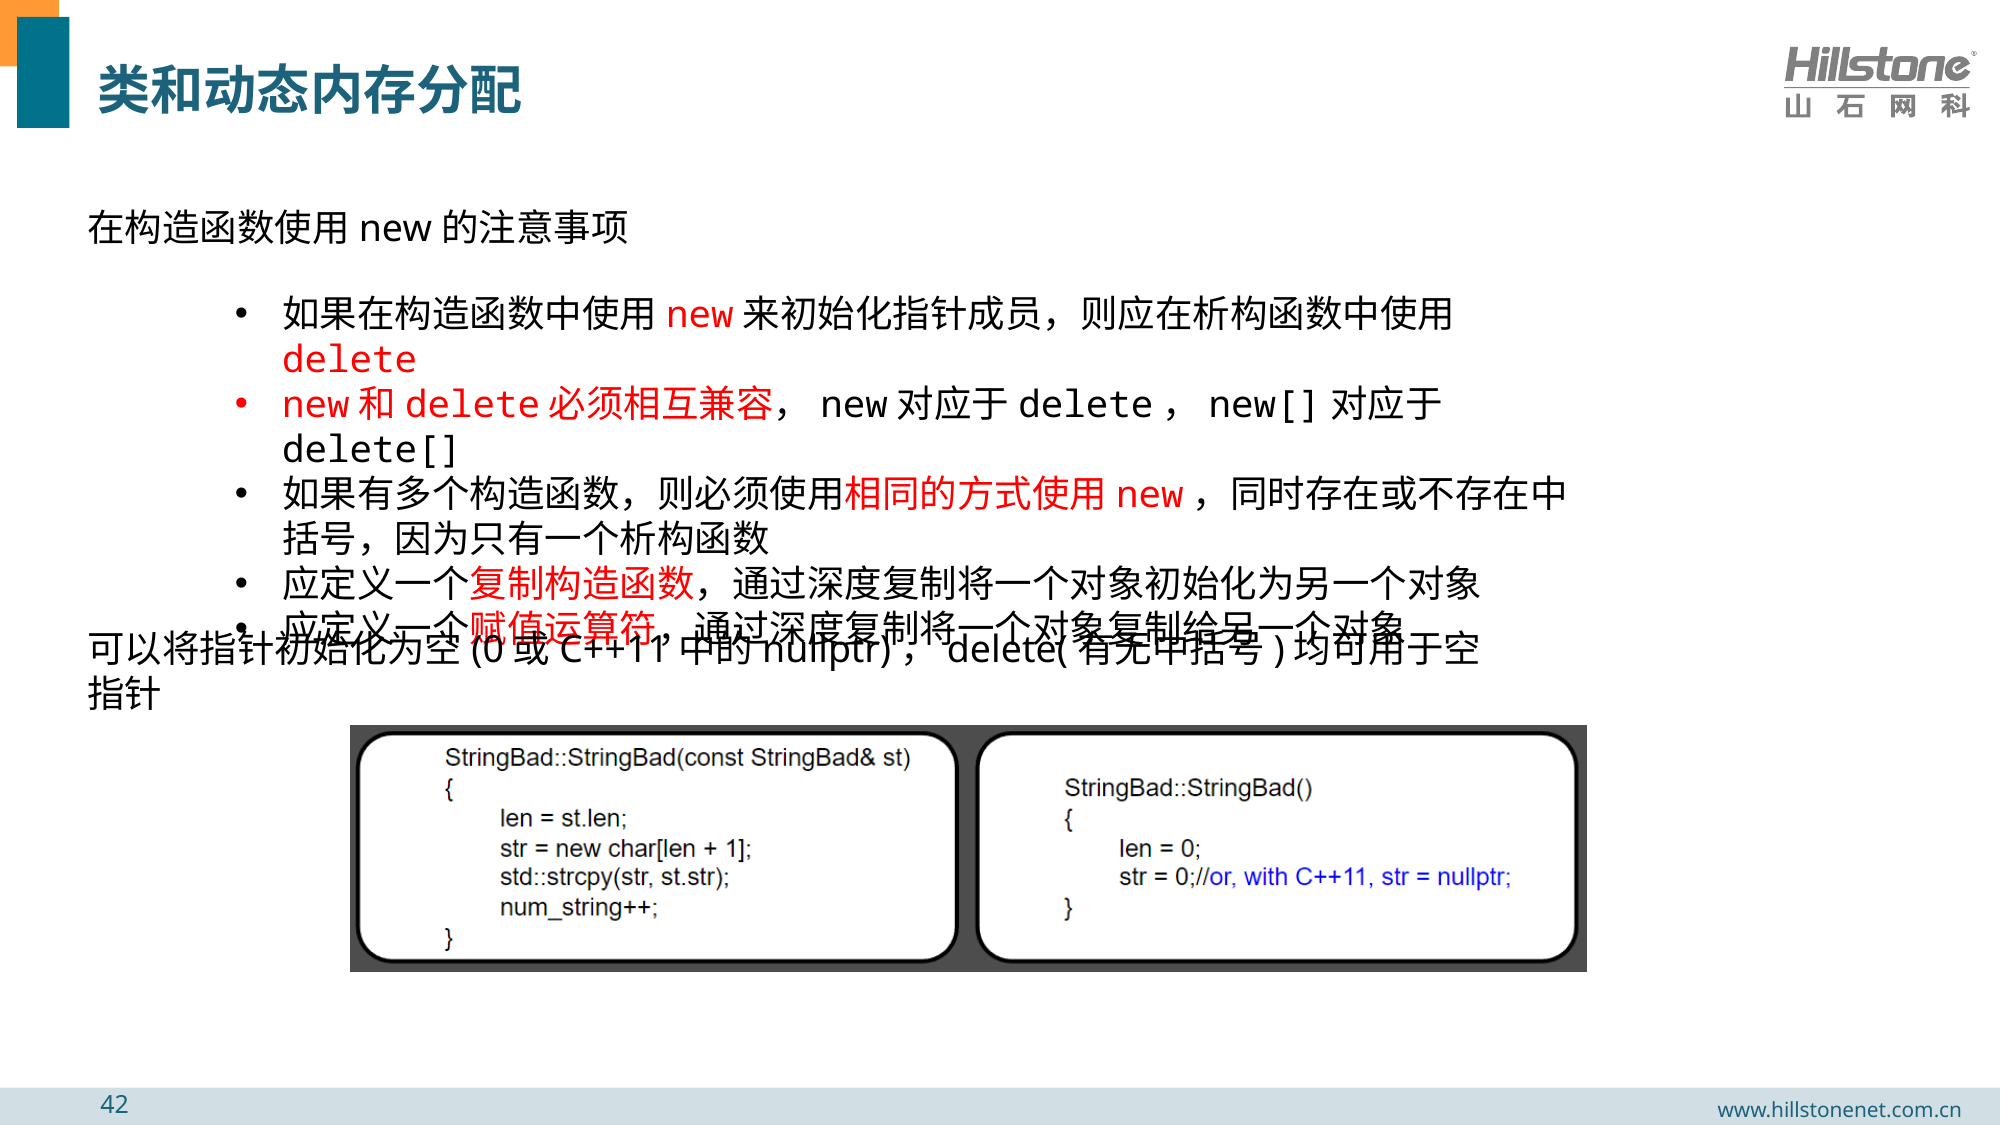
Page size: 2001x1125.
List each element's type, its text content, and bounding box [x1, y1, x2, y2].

picture [350, 725, 1587, 972]
title 类和动态内存分配 [82, 48, 1692, 128]
text_box 如果在构造函数中使用new来初始化指针成员，则应在析构函数中使用delete new和delete必须相互兼容，new对应于delete，new[]对应于delete[] 如果有多个构造函数，则必须使用相同的方式使用new，同时存在或不存在中括号，因为只有一个析构函数 应定义一个复制构造函数，通过深度复制将一个对象初始化为另一个对象 应定义一个赋值运算符，通过深度复制将一个对象复制给另一个对象 [220, 282, 1586, 658]
slide_number 42 [49, 1087, 180, 1125]
text_box 可以将指针初始化为空(0或C++11中的nullptr)，delete(有无中括号)均可用于空指针 [72, 618, 1524, 723]
text_box 在构造函数使用new的注意事项 [72, 196, 1251, 256]
